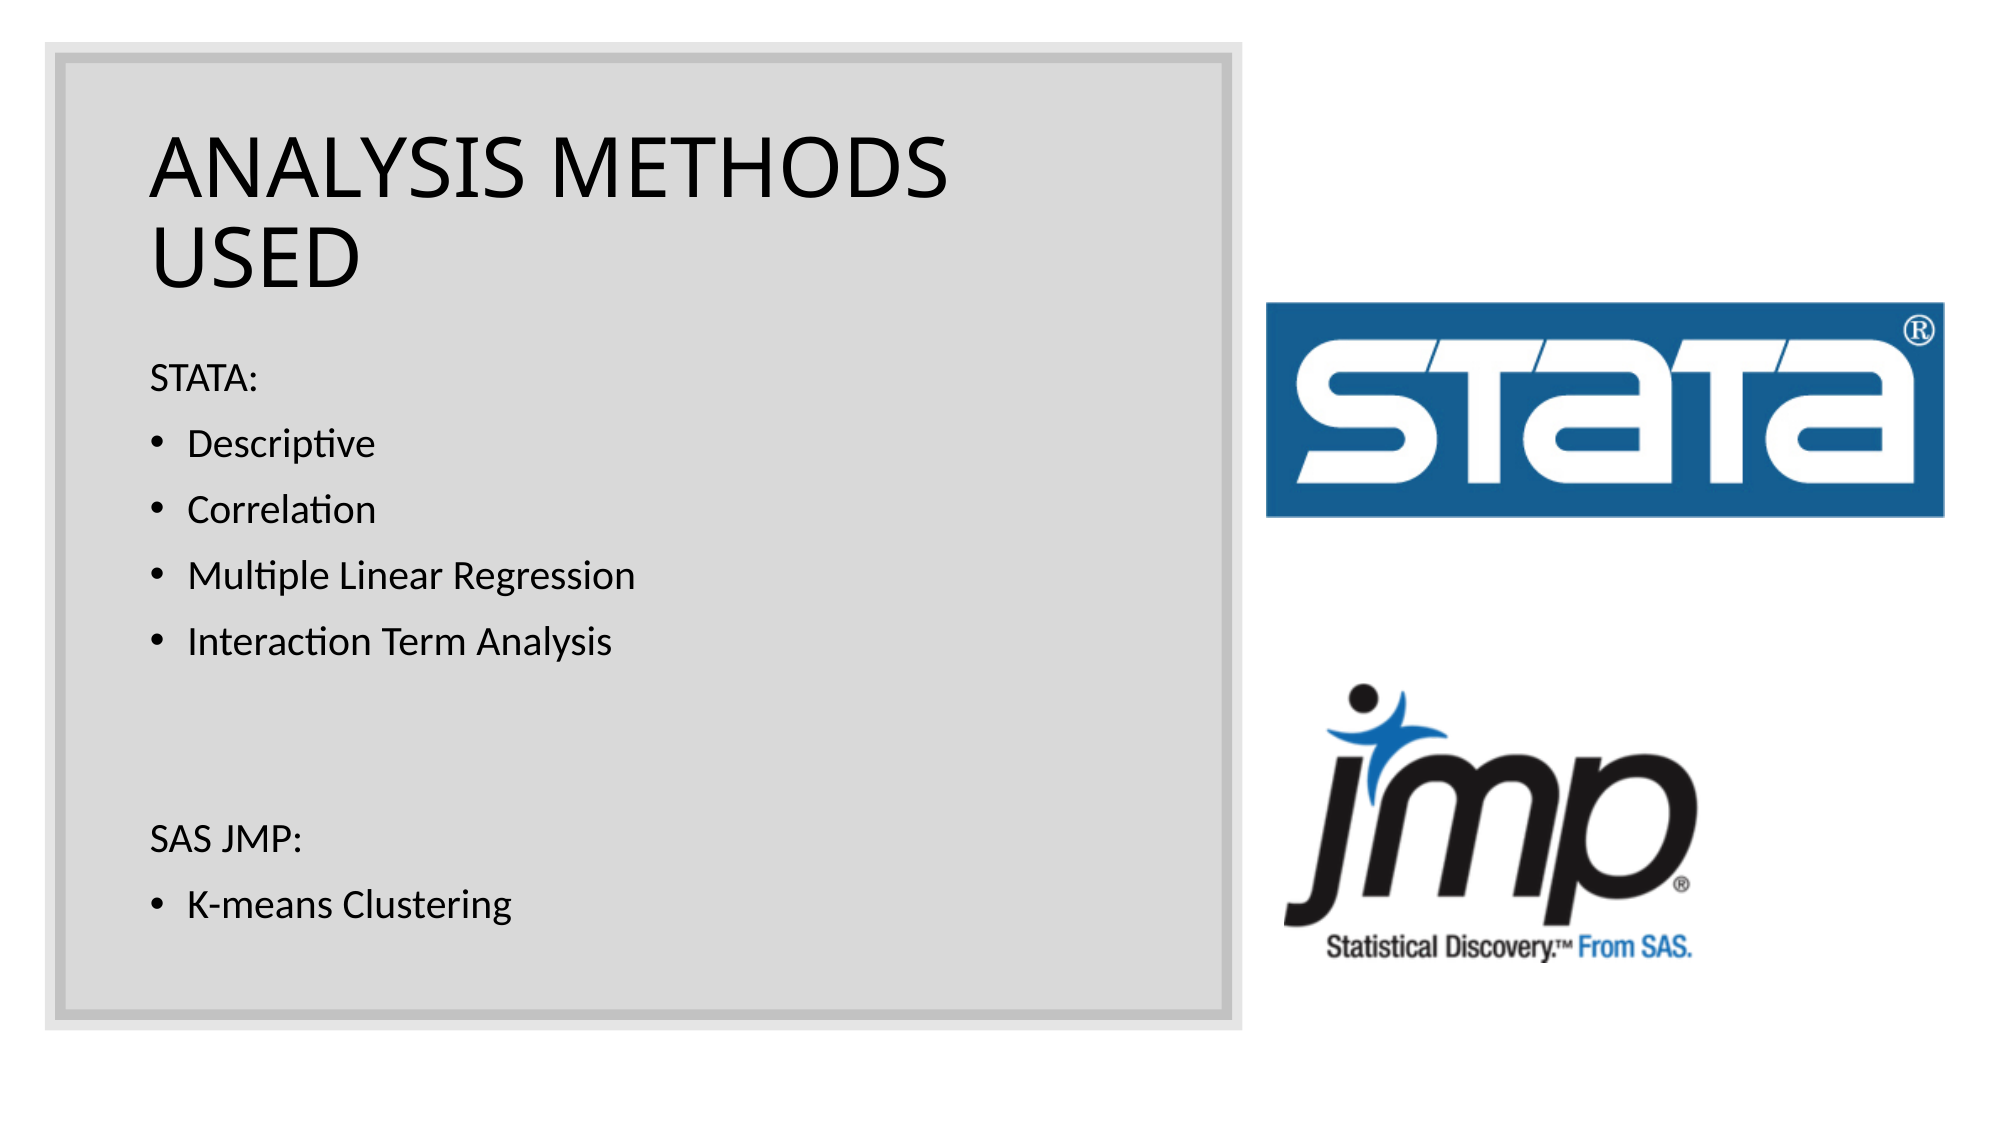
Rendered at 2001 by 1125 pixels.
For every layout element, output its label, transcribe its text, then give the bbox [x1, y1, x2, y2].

title ANALYSIS METHODS USED [134, 105, 1153, 326]
picture [1265, 302, 1945, 519]
text_box [54, 52, 1233, 1021]
picture [1284, 683, 1704, 963]
list STATA: Descriptive Correlation Multiple Linear Regression Interaction Term Analysis SAS JMP: K-means Clustering [134, 348, 1153, 943]
